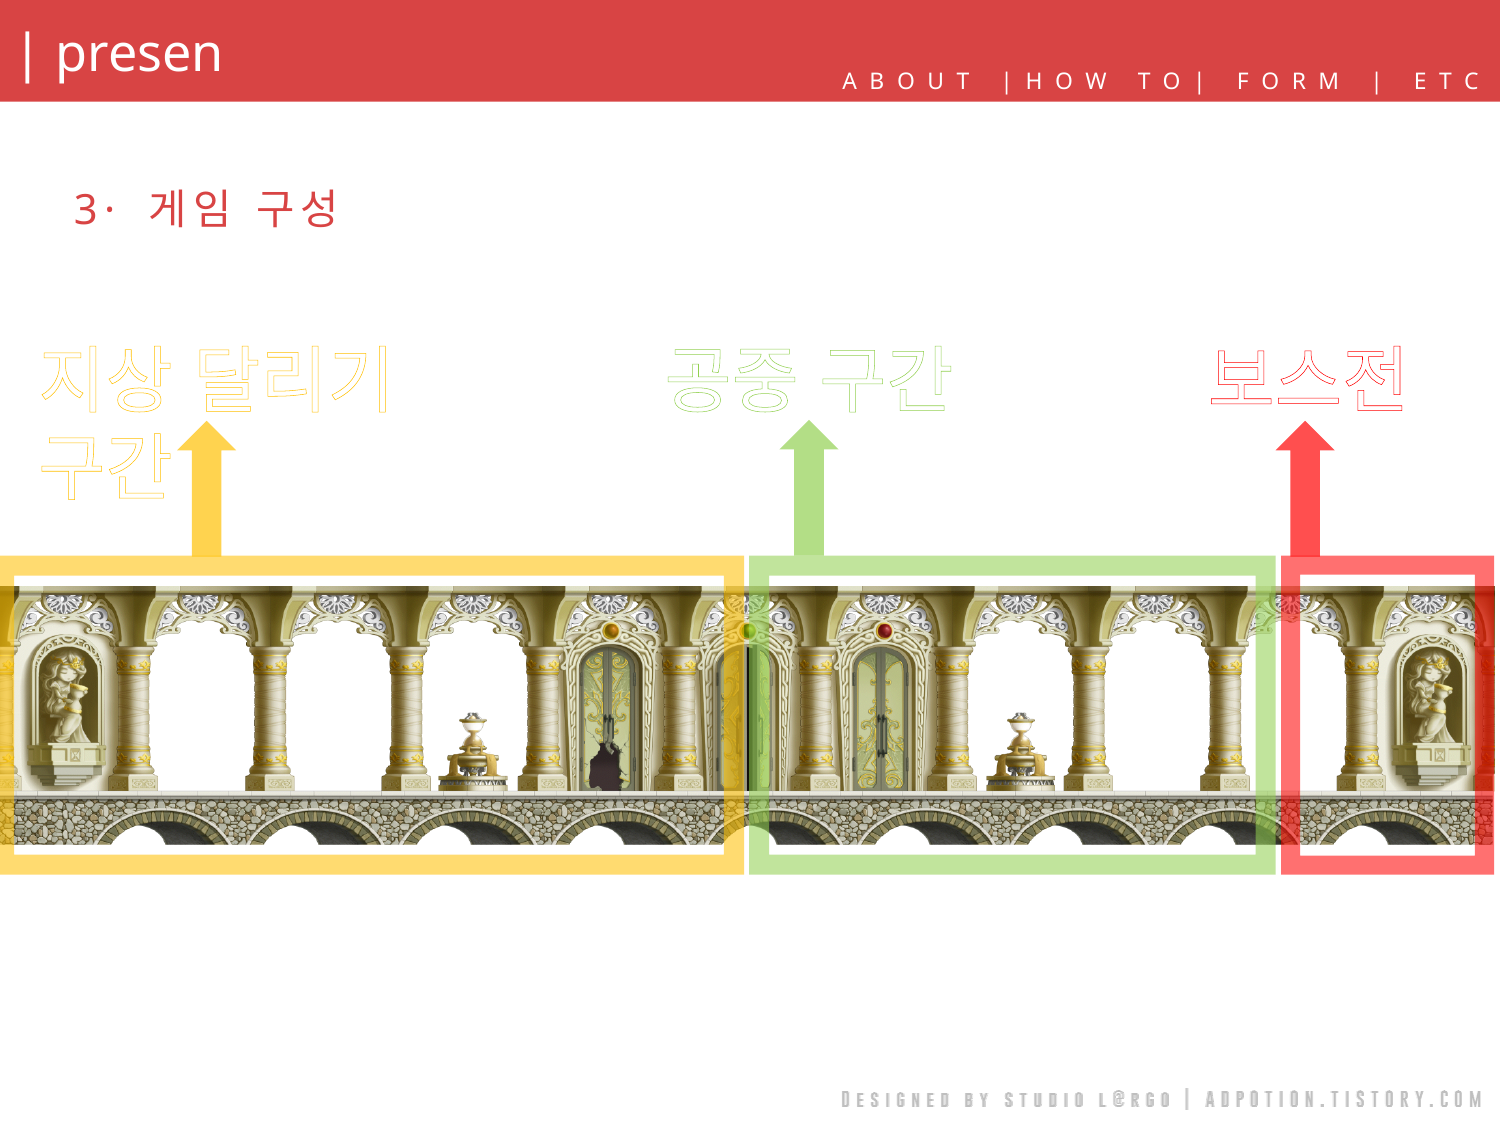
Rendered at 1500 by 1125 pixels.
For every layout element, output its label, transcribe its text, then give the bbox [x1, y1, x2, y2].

text_box [1279, 851, 1496, 877]
picture [0, 585, 1495, 845]
text_box [0, 854, 746, 877]
text_box [1273, 429, 1337, 559]
text_box [1279, 554, 1496, 587]
text_box [747, 854, 1278, 877]
text_box 보스전 [1192, 326, 1430, 429]
text_box 지상 달리기 구간 [23, 326, 544, 516]
text_box [777, 429, 841, 558]
picture [0, 1083, 1500, 1121]
text_box [189, 516, 224, 559]
text_box 3· 게임 구성 [59, 125, 355, 241]
text_box [747, 554, 1278, 584]
text_box [0, 554, 746, 584]
text_box 공중 구간 [649, 326, 1013, 429]
